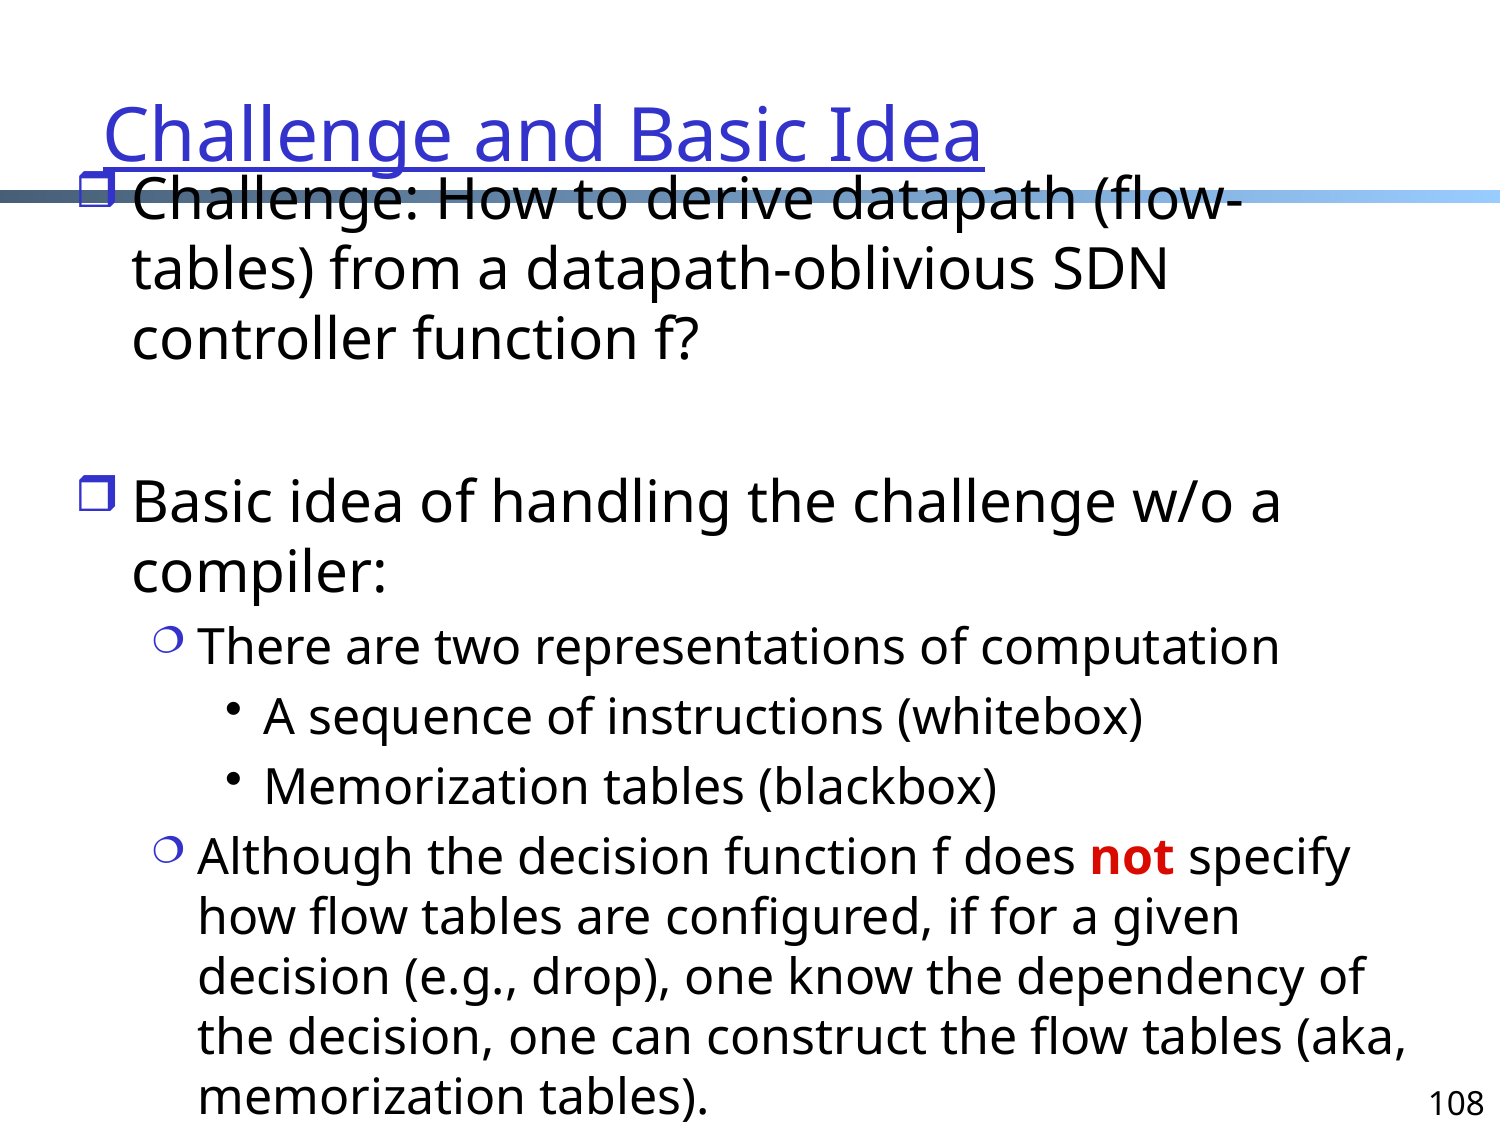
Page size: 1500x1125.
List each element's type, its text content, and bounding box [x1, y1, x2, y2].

slide_number 108 [1187, 1074, 1500, 1125]
list Challenge: How to derive datapath (flow-tables) from a datapath-oblivious SDN controller function f? Basic idea of handling the challenge w/o a compiler: There are two representations of computation A sequence of instructions (whitebox) Memorization tables (blackbox) Although the decision function f does not specify how flow tables are configured, if for a given decision (e.g., drop), one know the dependency of the decision, one can construct the flow tables (aka, memorization tables). [60, 153, 1426, 1054]
title Challenge and Basic Idea [87, 37, 1404, 153]
